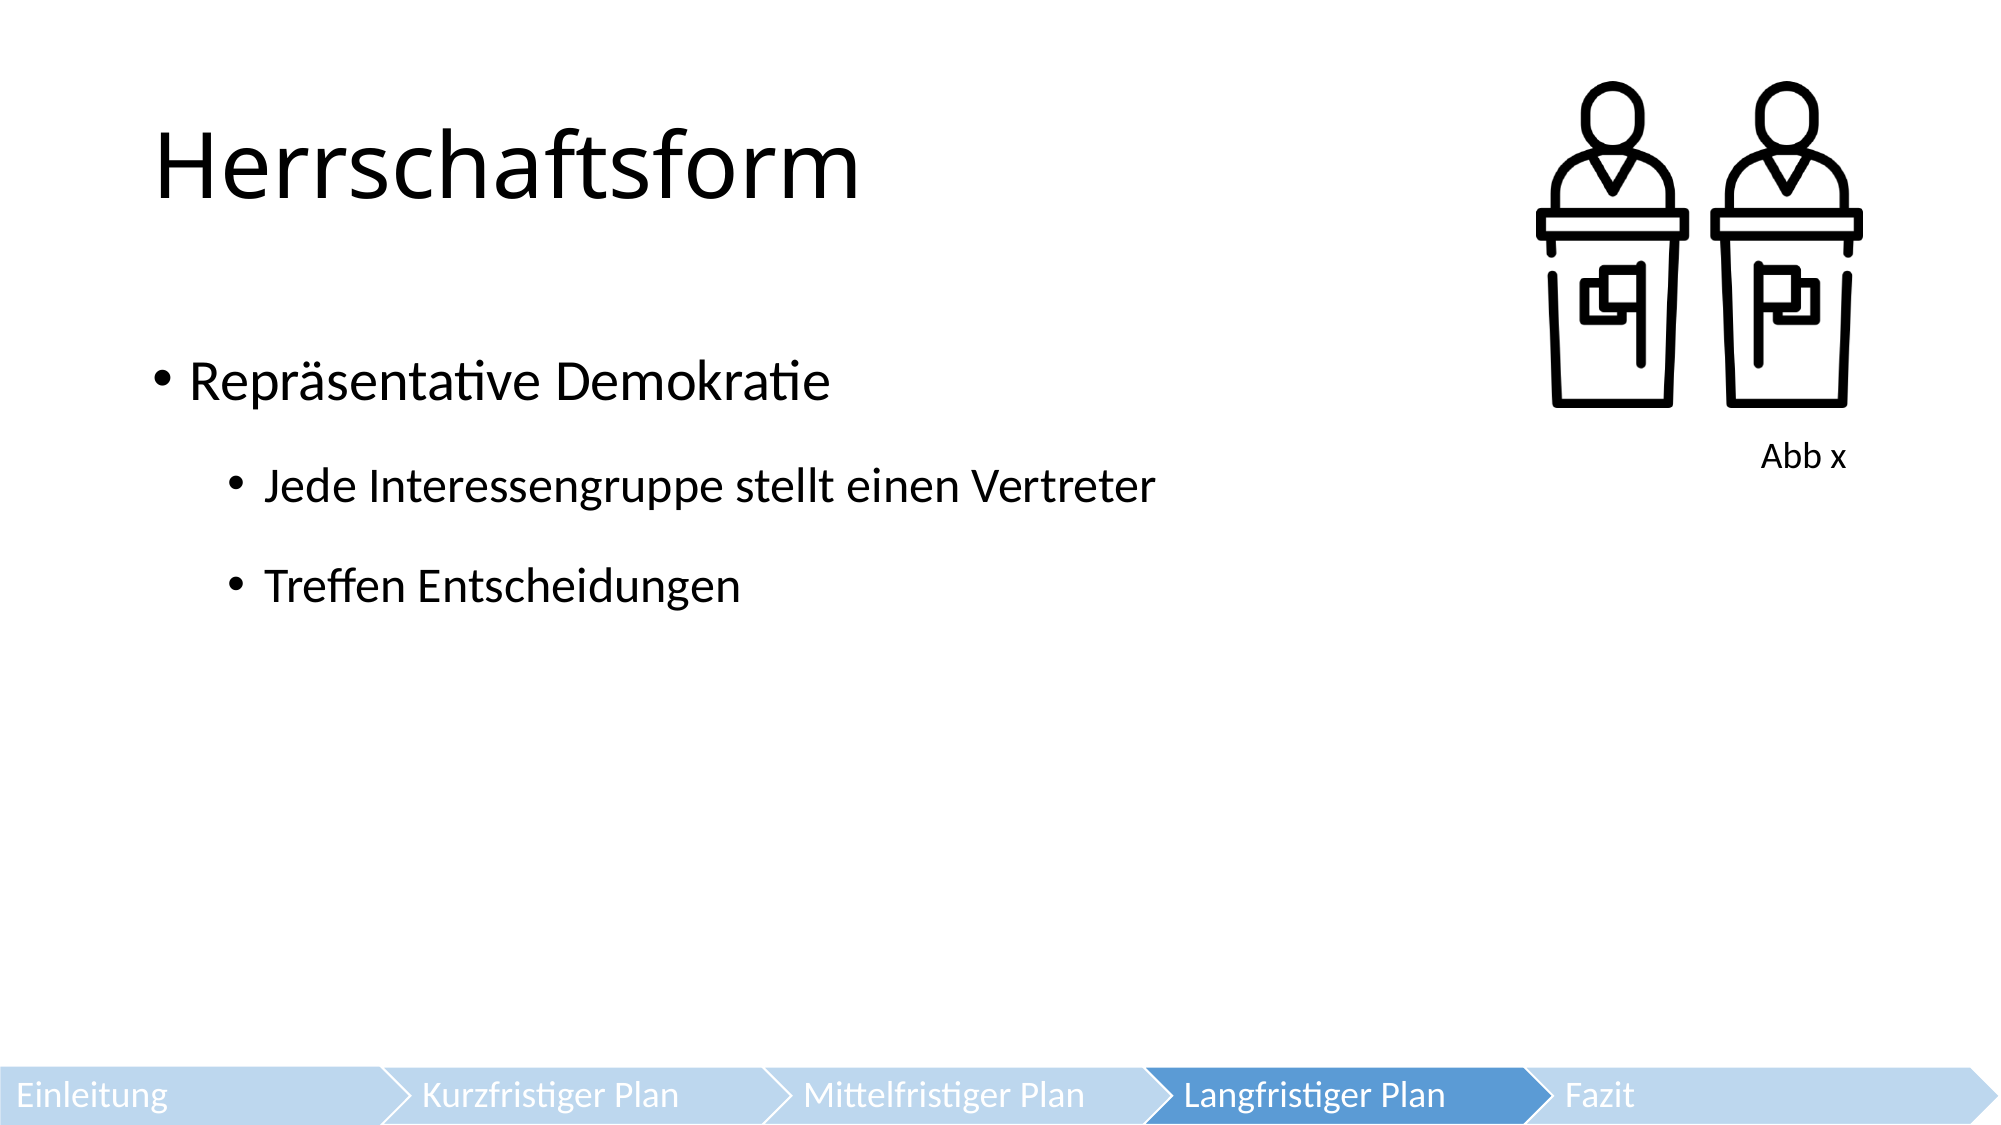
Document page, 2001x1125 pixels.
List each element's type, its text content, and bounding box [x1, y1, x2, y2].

picture [1536, 81, 1863, 408]
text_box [1523, 1066, 2000, 1125]
text_box Abb x [1746, 423, 1862, 484]
list Repräsentative Demokratie Jede Interessengruppe stellt einen Vertreter Treffen Entscheidungen [137, 299, 1863, 1014]
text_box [381, 1066, 762, 1125]
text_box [1142, 1066, 1523, 1125]
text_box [0, 1066, 381, 1125]
title Herrschaftsform [137, 59, 1863, 278]
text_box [762, 1066, 1142, 1125]
